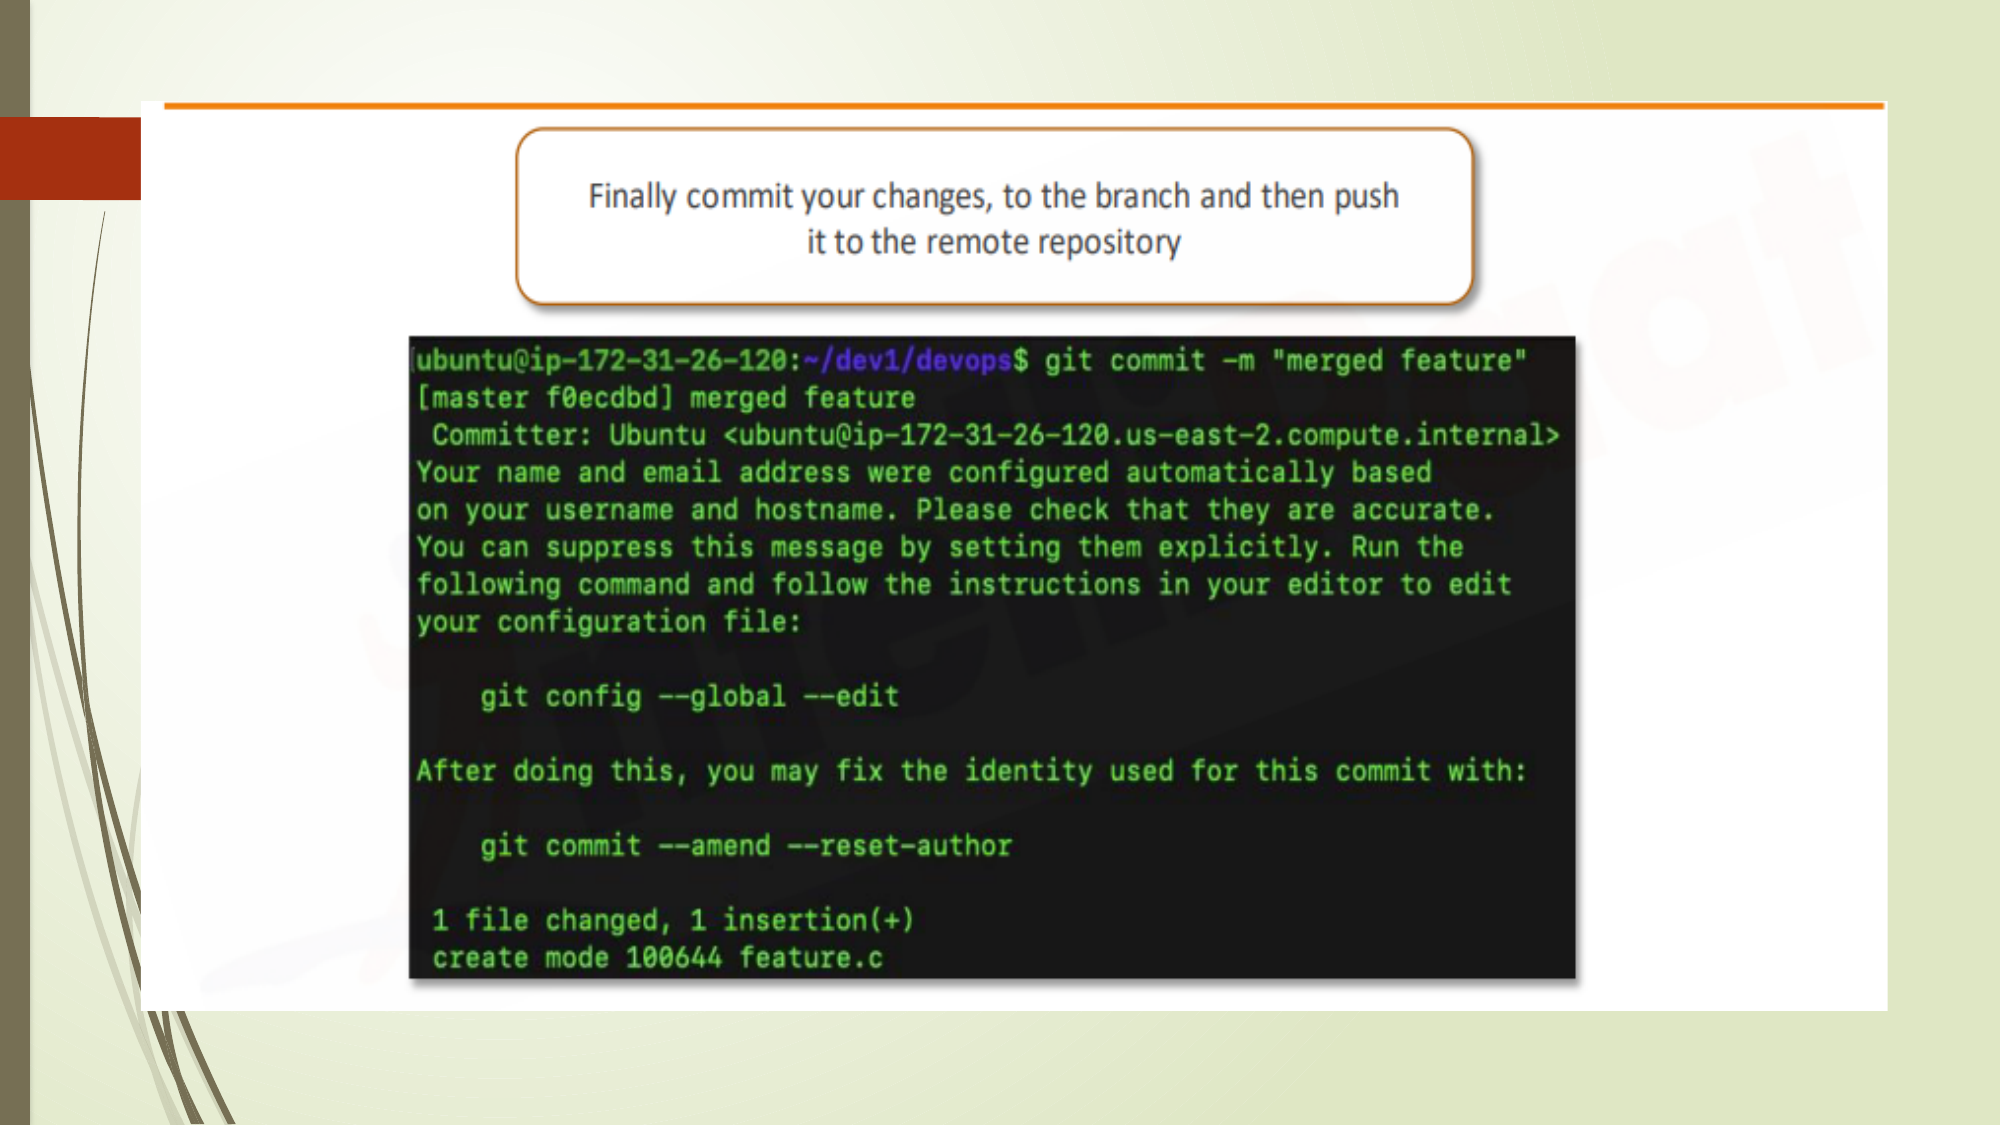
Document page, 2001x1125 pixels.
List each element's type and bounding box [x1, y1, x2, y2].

list [140, 101, 1888, 1011]
